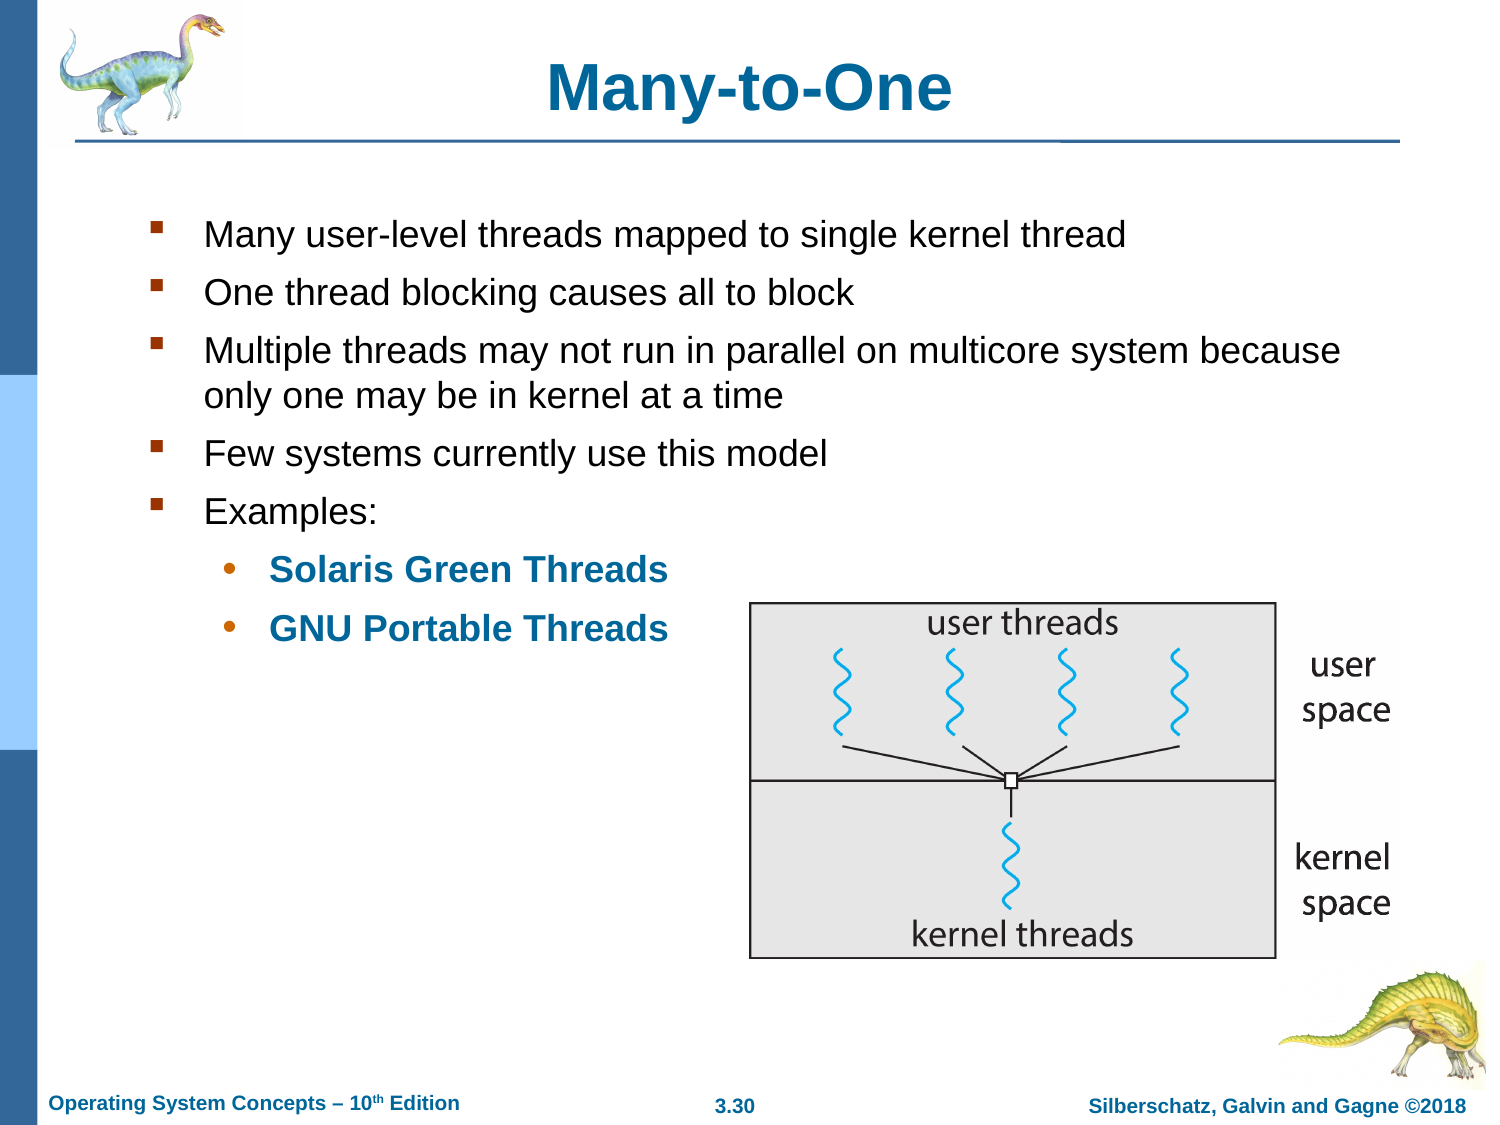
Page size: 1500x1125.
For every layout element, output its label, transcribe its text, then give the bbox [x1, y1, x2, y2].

list Many user-level threads mapped to single kernel thread One thread blocking causes all to block Multiple threads may not run in parallel on multicore system because only one may be in kernel at a time Few systems currently use this model Examples: Solaris Green Threads GNU Portable Threads [132, 202, 1399, 946]
picture [46, 0, 243, 149]
picture [749, 602, 1486, 1090]
title Many-to-One [75, 36, 1425, 132]
